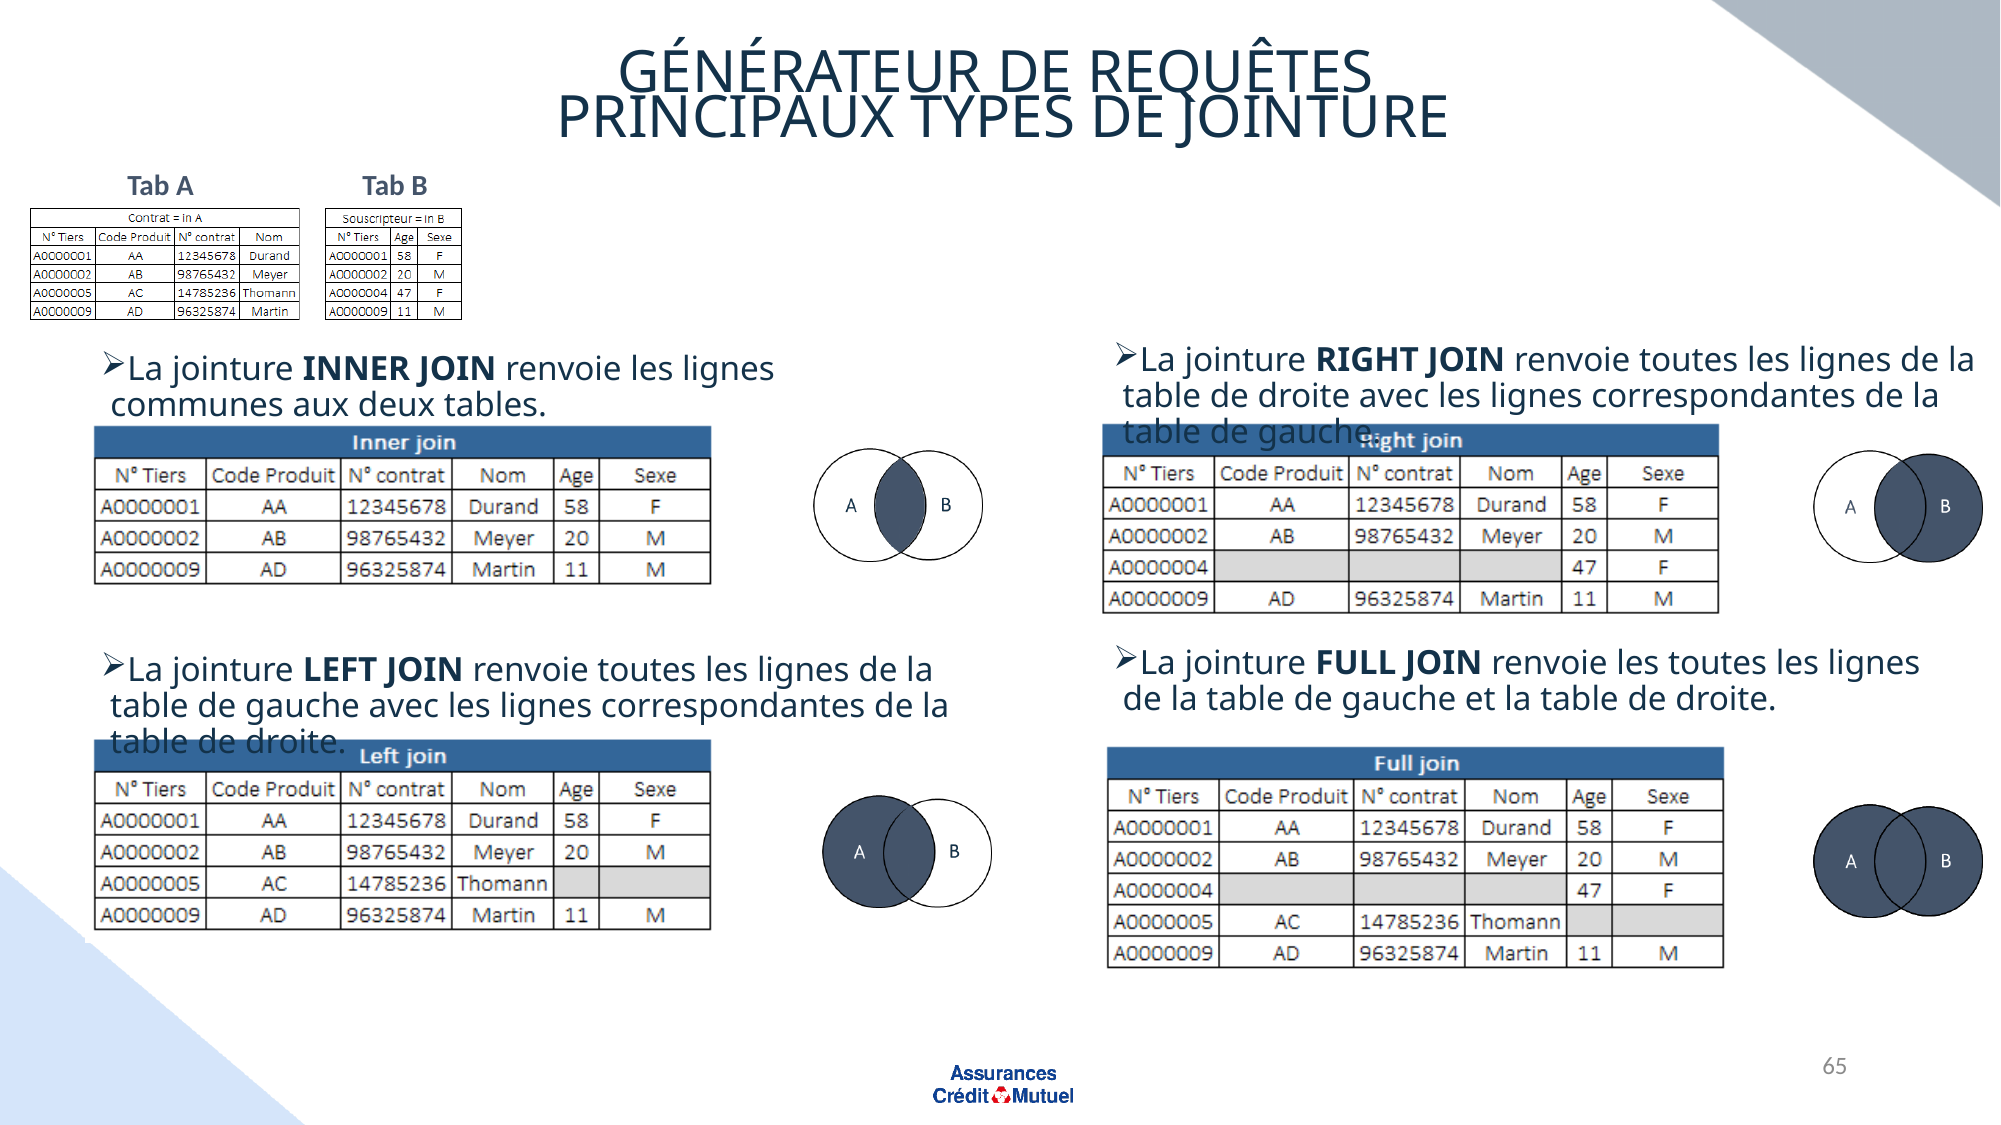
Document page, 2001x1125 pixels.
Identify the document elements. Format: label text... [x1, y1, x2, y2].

text_box La jointure FULL JOIN renvoie les toutes les lignes de la table de gauche et la table de droite. [1098, 638, 1983, 726]
slide_number 65 [1412, 1042, 1863, 1103]
text_box principaux types de jointure [267, 79, 1740, 159]
text_box Tab A [112, 158, 218, 203]
picture [21, 203, 466, 329]
picture [813, 448, 983, 562]
text_box La jointure INNER JOIN renvoie les lignes communes aux deux tables. [85, 344, 954, 396]
picture [1098, 741, 1729, 981]
picture [0, 733, 716, 1125]
text_box Tab B [347, 158, 453, 203]
picture [1813, 804, 1983, 918]
picture [1098, 418, 1724, 628]
text_box La jointure LEFT JOIN renvoie toutes les lignes de la table de gauche avec les lignes correspondantes de la table de droite. [85, 645, 974, 733]
picture [1813, 450, 1983, 563]
picture [85, 420, 724, 591]
picture [1709, 0, 2000, 207]
text_box La jointure RIGHT JOIN renvoie toutes les lignes de la table de droite avec les lignes correspondantes de la table de gauche. [1098, 335, 2000, 460]
picture [933, 1065, 1073, 1103]
title Générateur de requêtes [267, 34, 1740, 79]
picture [822, 795, 992, 908]
